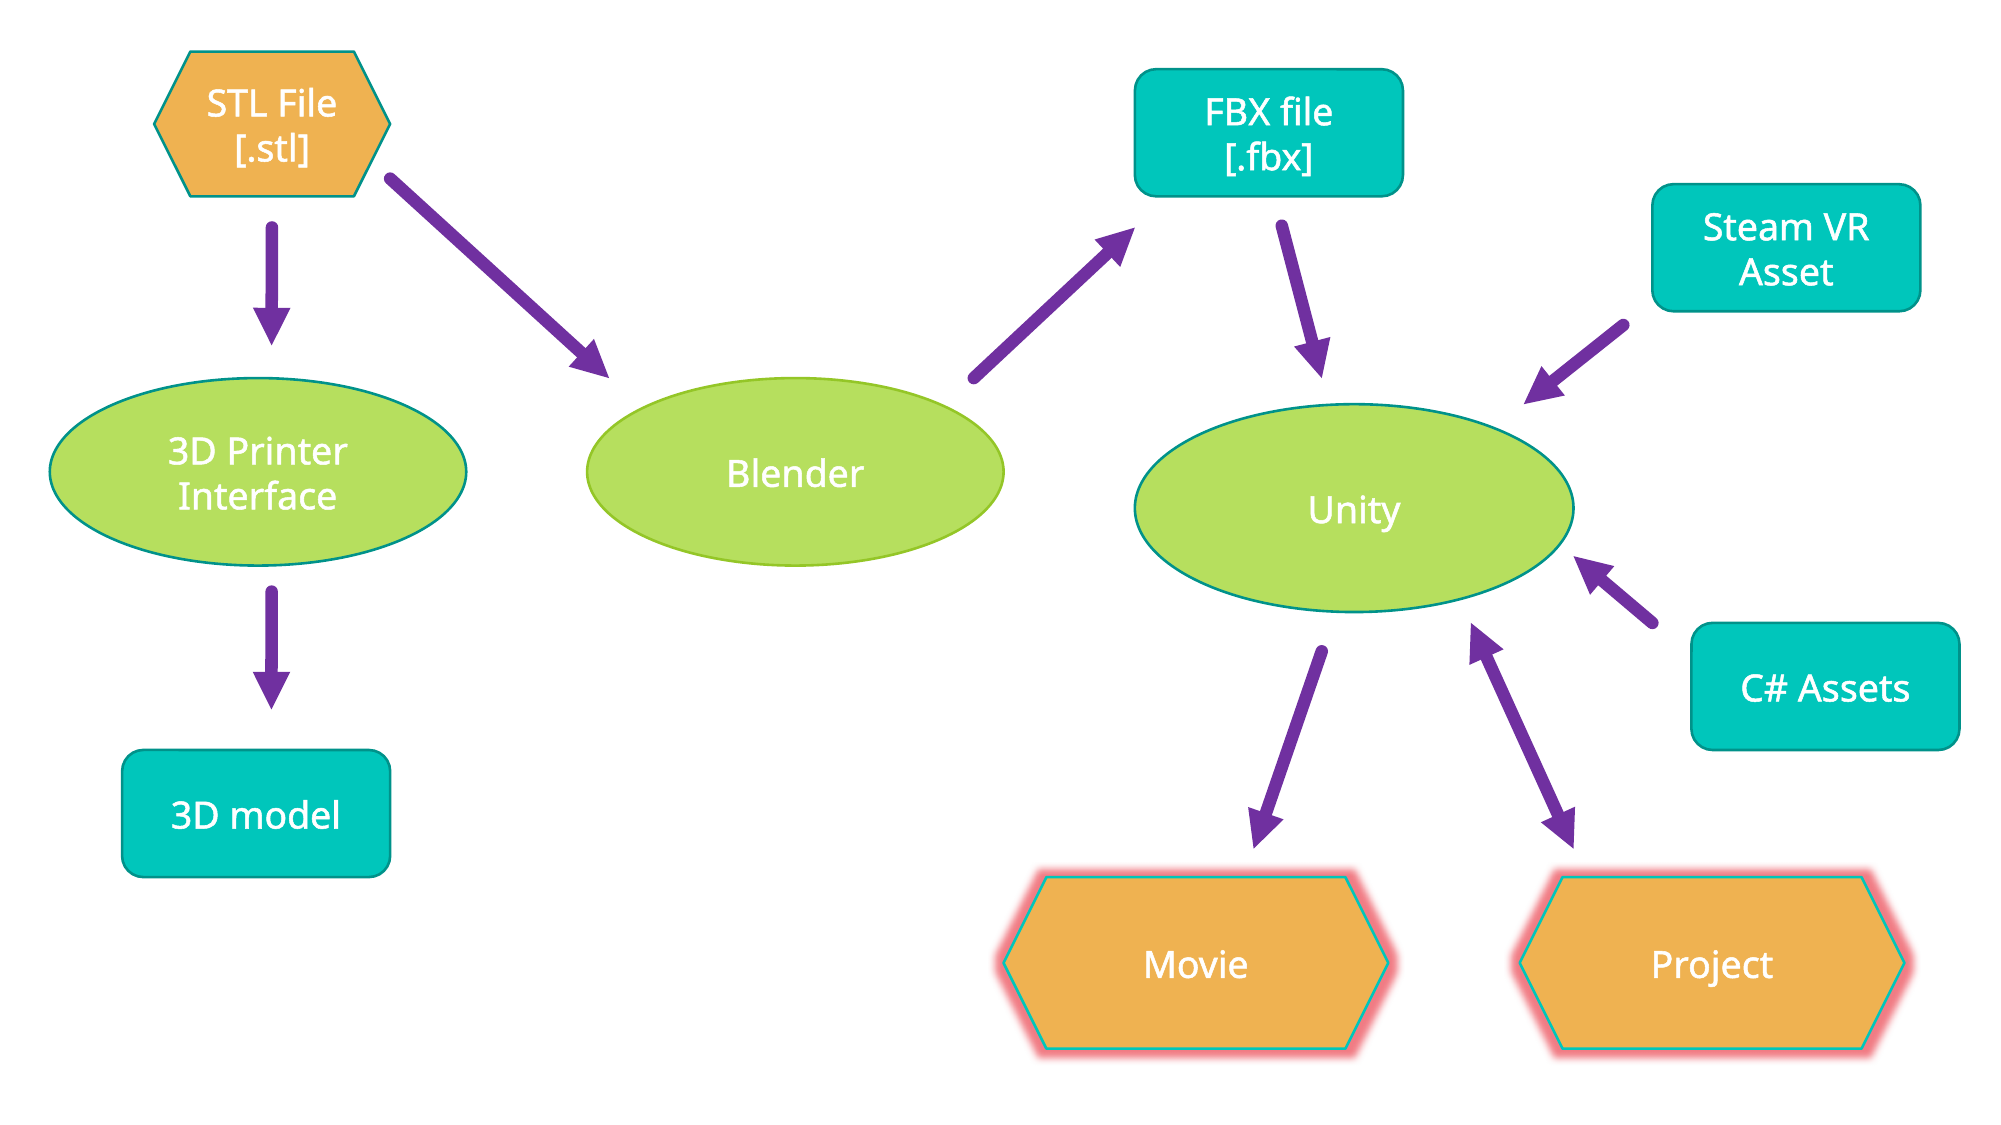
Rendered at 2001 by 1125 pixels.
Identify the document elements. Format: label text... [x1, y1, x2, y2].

text_box Steam VR Asset [1651, 182, 1922, 313]
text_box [1573, 555, 1653, 624]
text_box Unity [1133, 402, 1575, 614]
text_box FBX file [.fbx] [1133, 67, 1405, 198]
text_box 3D model [120, 748, 392, 879]
text_box STL File [.stl] [152, 50, 392, 198]
text_box C# Assets [1690, 621, 1961, 752]
text_box 3D Printer Interface [48, 376, 468, 567]
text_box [1409, 684, 1636, 788]
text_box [1523, 324, 1624, 405]
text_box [389, 178, 610, 379]
text_box Movie [1002, 875, 1390, 1050]
text_box Project [1518, 875, 1906, 1050]
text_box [973, 227, 1136, 379]
text_box Blender [585, 376, 1005, 567]
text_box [1225, 281, 1379, 322]
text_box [1188, 715, 1387, 785]
